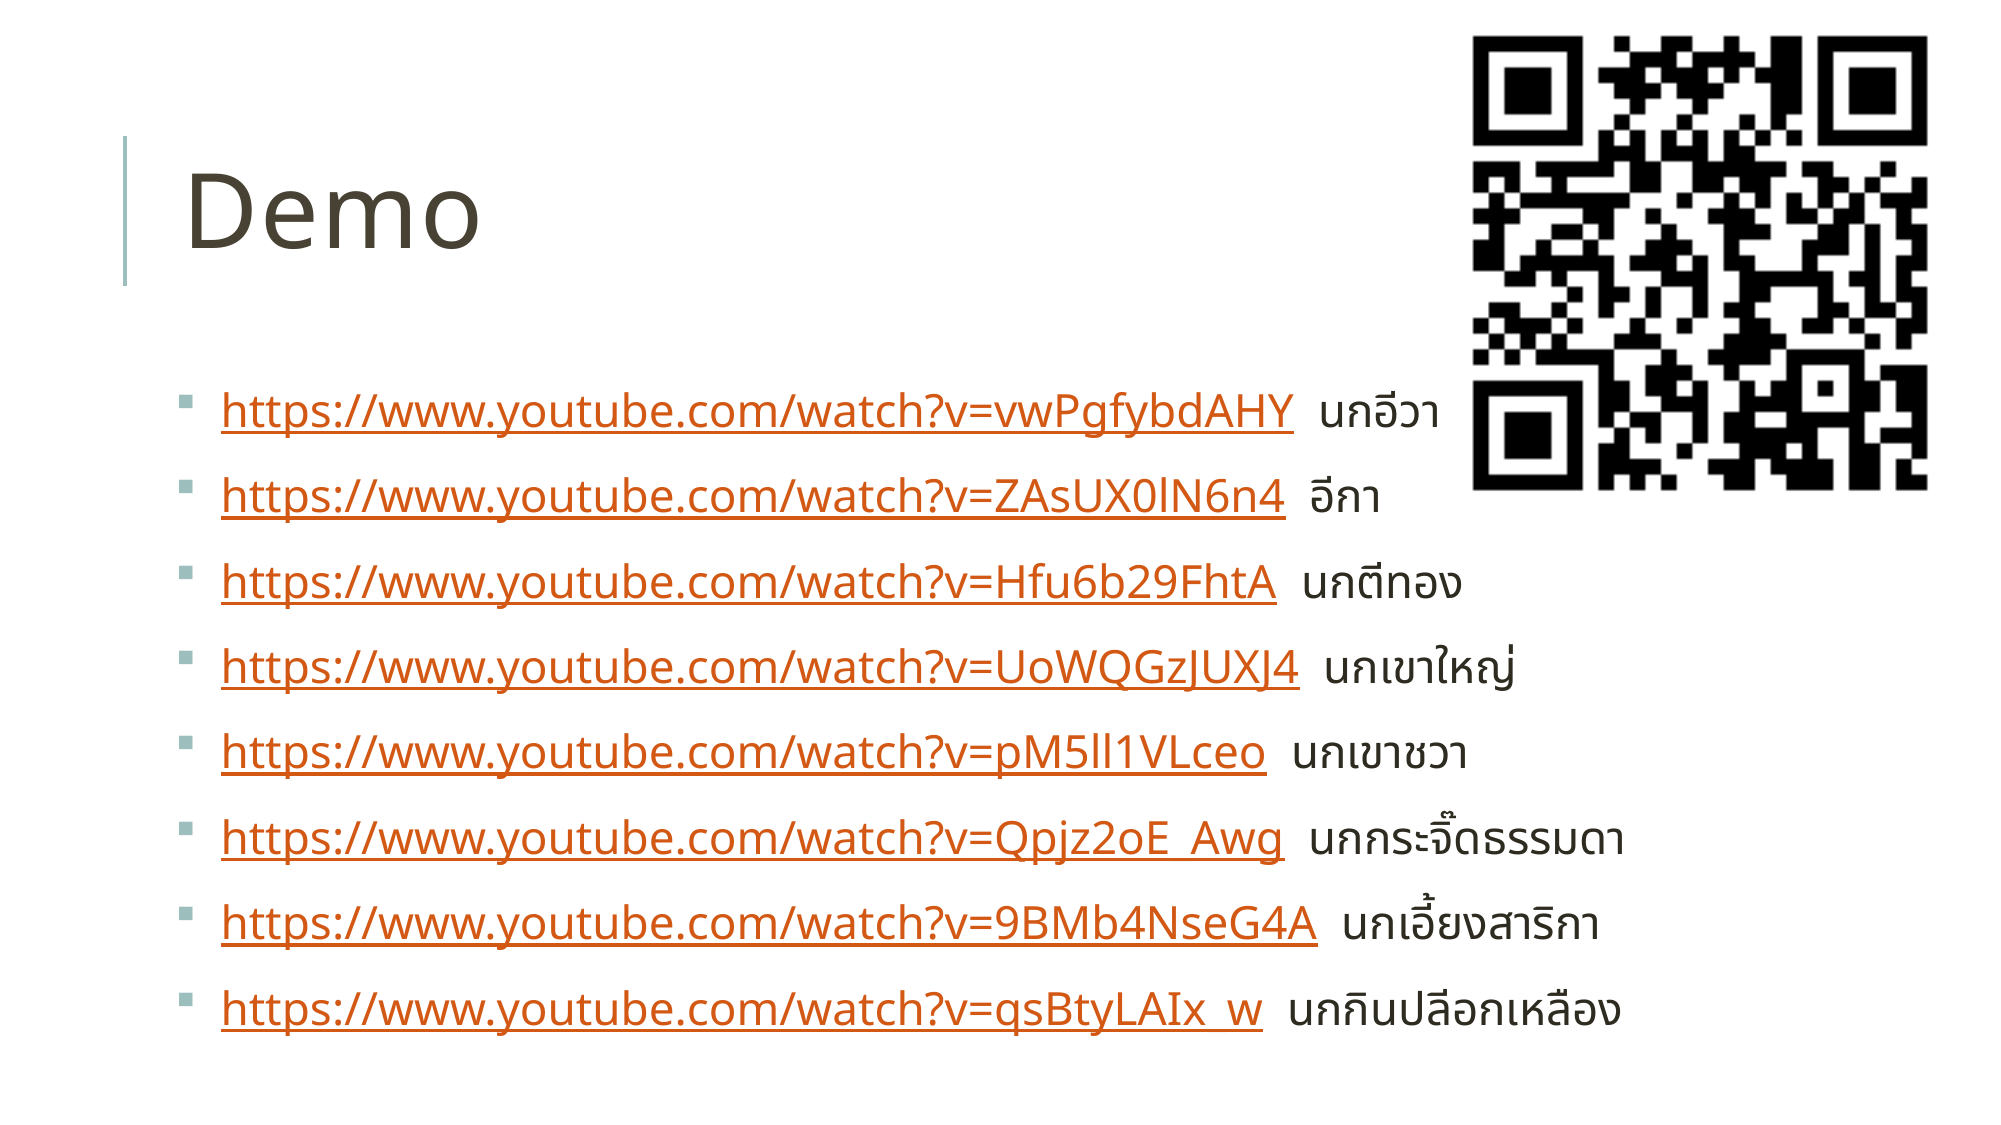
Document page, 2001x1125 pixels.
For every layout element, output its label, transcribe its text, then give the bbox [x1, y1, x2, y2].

picture [1440, 3, 1963, 525]
list https://www.youtube.com/watch?v=vwPgfybdAHY นกอีวาบตั๊กแตน https://www.youtube.com/watch?v=ZAsUX0lN6n4 อีกา https://www.youtube.com/watch?v=Hfu6b29FhtA นกตีทอง https://www.youtube.com/watch?v=UoWQGzJUXJ4 นกเขาใหญ่ https://www.youtube.com/watch?v=pM5ll1VLceo นกเขาชวา https://www.youtube.com/watch?v=Qpjz2oE_Awg นกกระจิ๊ดธรรมดา https://www.youtube.com/watch?v=9BMb4NseG4A นกเอี้ยงสาริกา https://www.youtube.com/watch?v=qsBtyLAIx_w นกกินปลีอกเหลือง [168, 375, 1763, 1035]
title Demo [168, 96, 1433, 342]
